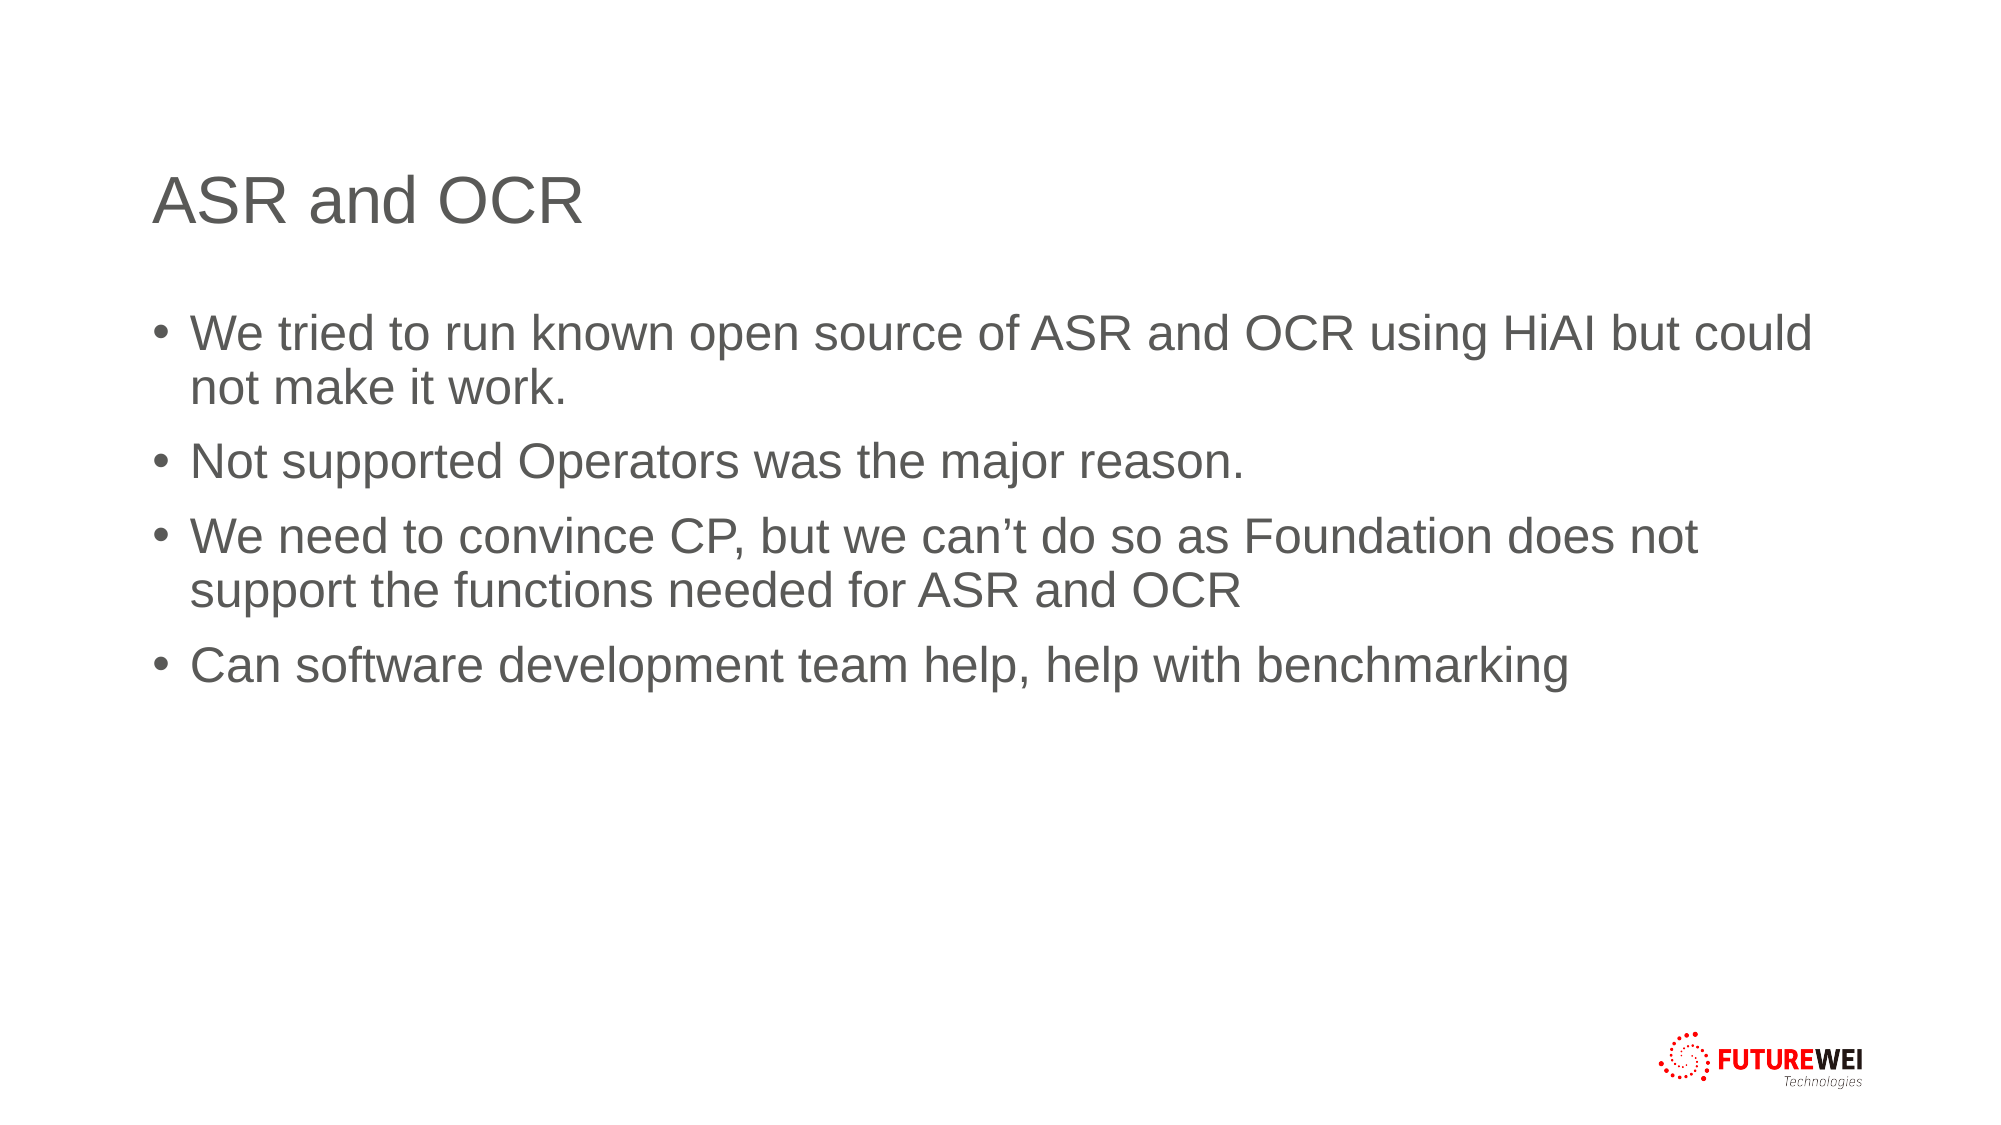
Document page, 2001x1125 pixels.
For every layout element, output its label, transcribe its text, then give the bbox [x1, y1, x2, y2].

picture [1638, 1011, 1882, 1102]
title ASR and OCR [137, 59, 1863, 246]
list We tried to run known open source of ASR and OCR using HiAI but could not make it work. Not supported Operators was the major reason. We need to convince CP, but we can’t do so as Foundation does not support the functions needed for ASR and OCR Can software development team help, help with benchmarking [137, 299, 1863, 1014]
